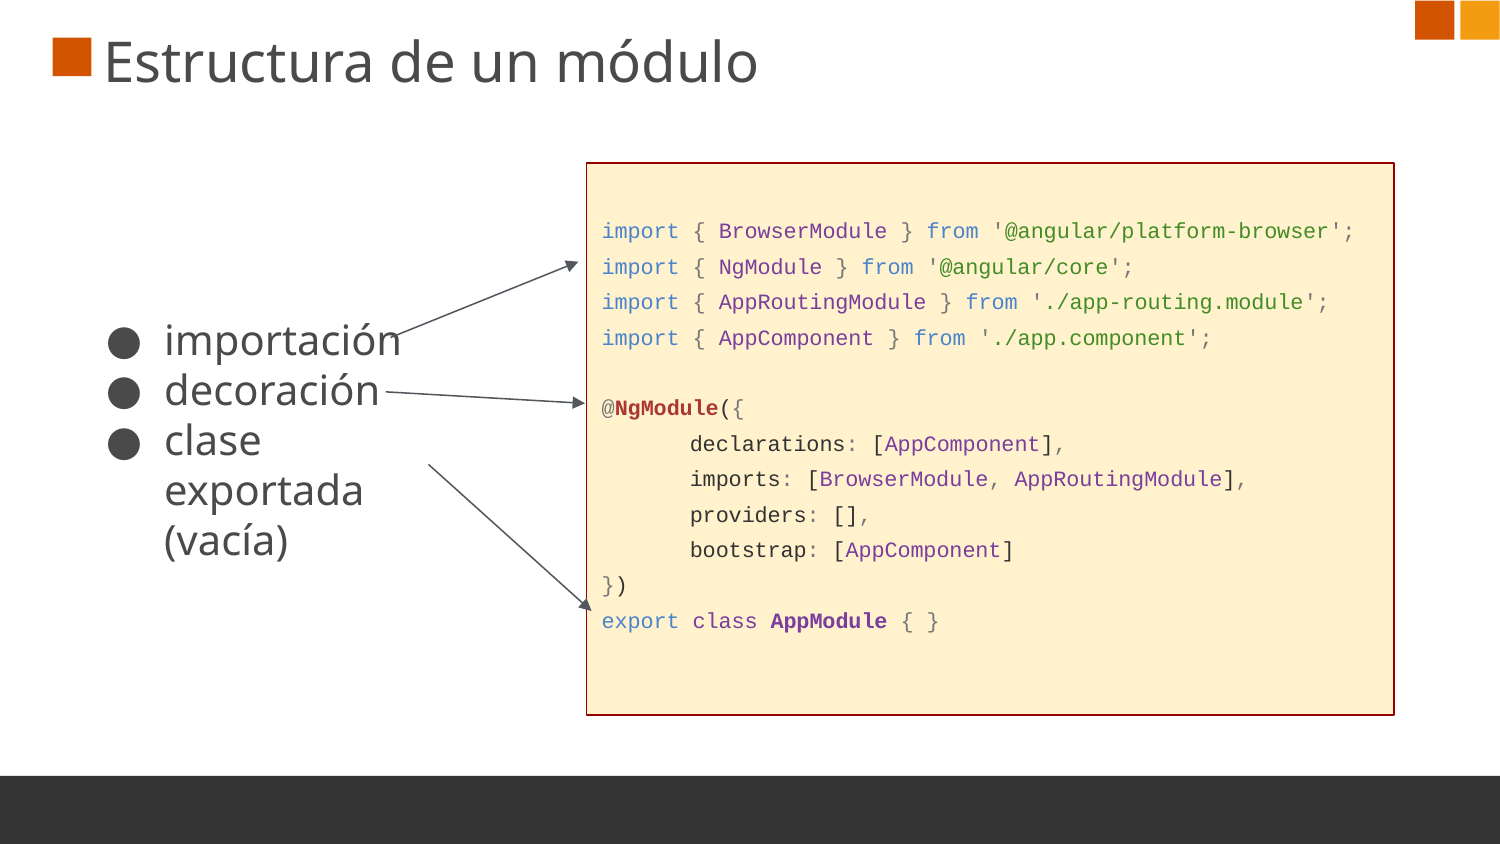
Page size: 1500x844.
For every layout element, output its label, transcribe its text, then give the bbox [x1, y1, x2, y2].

title Estructura de un módulo [94, 17, 1381, 107]
text_box import { BrowserModule } from '@angular/platform-browser'; import { NgModule } from '@angular/core'; import { AppRoutingModule } from './app-routing.module'; import { AppComponent } from './app.component'; @NgModule({ declarations: [AppComponent], imports: [BrowserModule, AppRoutingModule], providers: [], bootstrap: [AppComponent] }) export class AppModule { } [586, 162, 1395, 715]
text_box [428, 464, 592, 612]
list importación decoración clase exportada (vacía) [80, 305, 475, 539]
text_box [385, 391, 586, 404]
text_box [390, 261, 579, 338]
